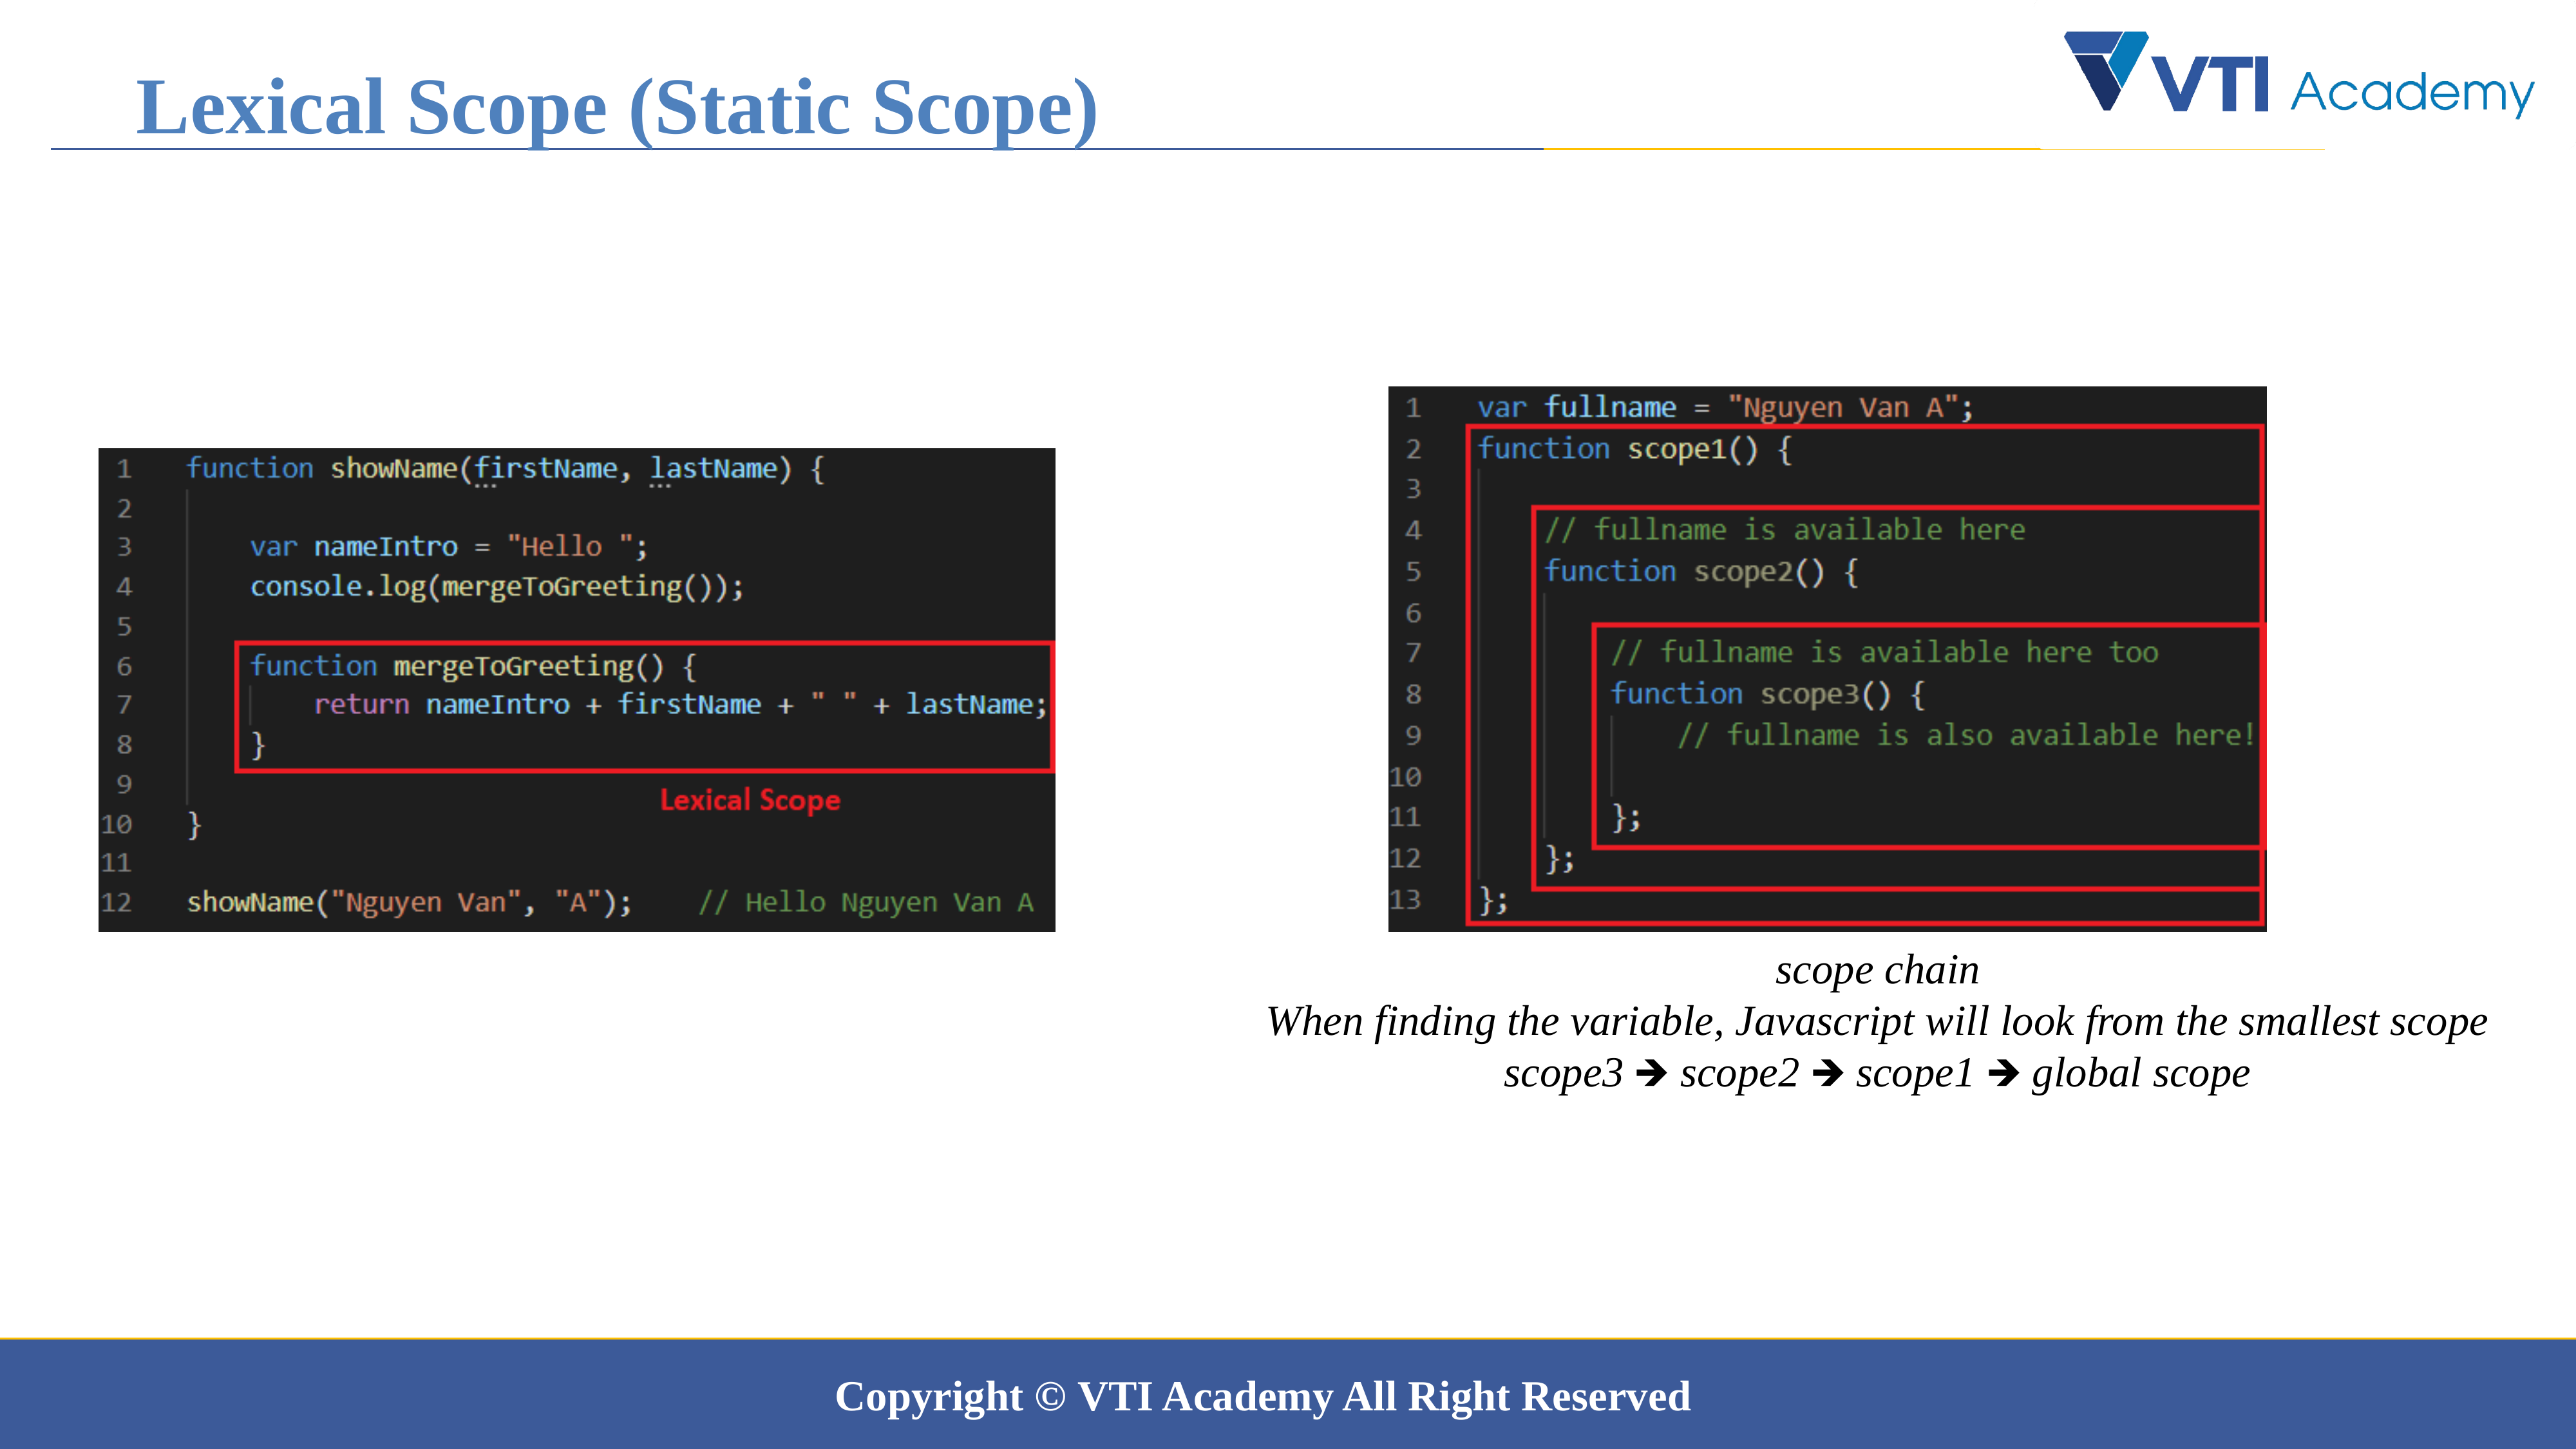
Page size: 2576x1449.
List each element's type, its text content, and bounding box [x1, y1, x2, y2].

picture [2034, 1, 2576, 149]
text_box Lexical Scope (Static Scope) [126, 60, 1413, 143]
text_box scope chain When finding the variable, Javascript will look from the smallest scope scope3 🡺 scope2 🡺 scope1 🡺 global scope [1251, 936, 2506, 1101]
picture [98, 448, 1056, 933]
picture [1388, 386, 2267, 932]
